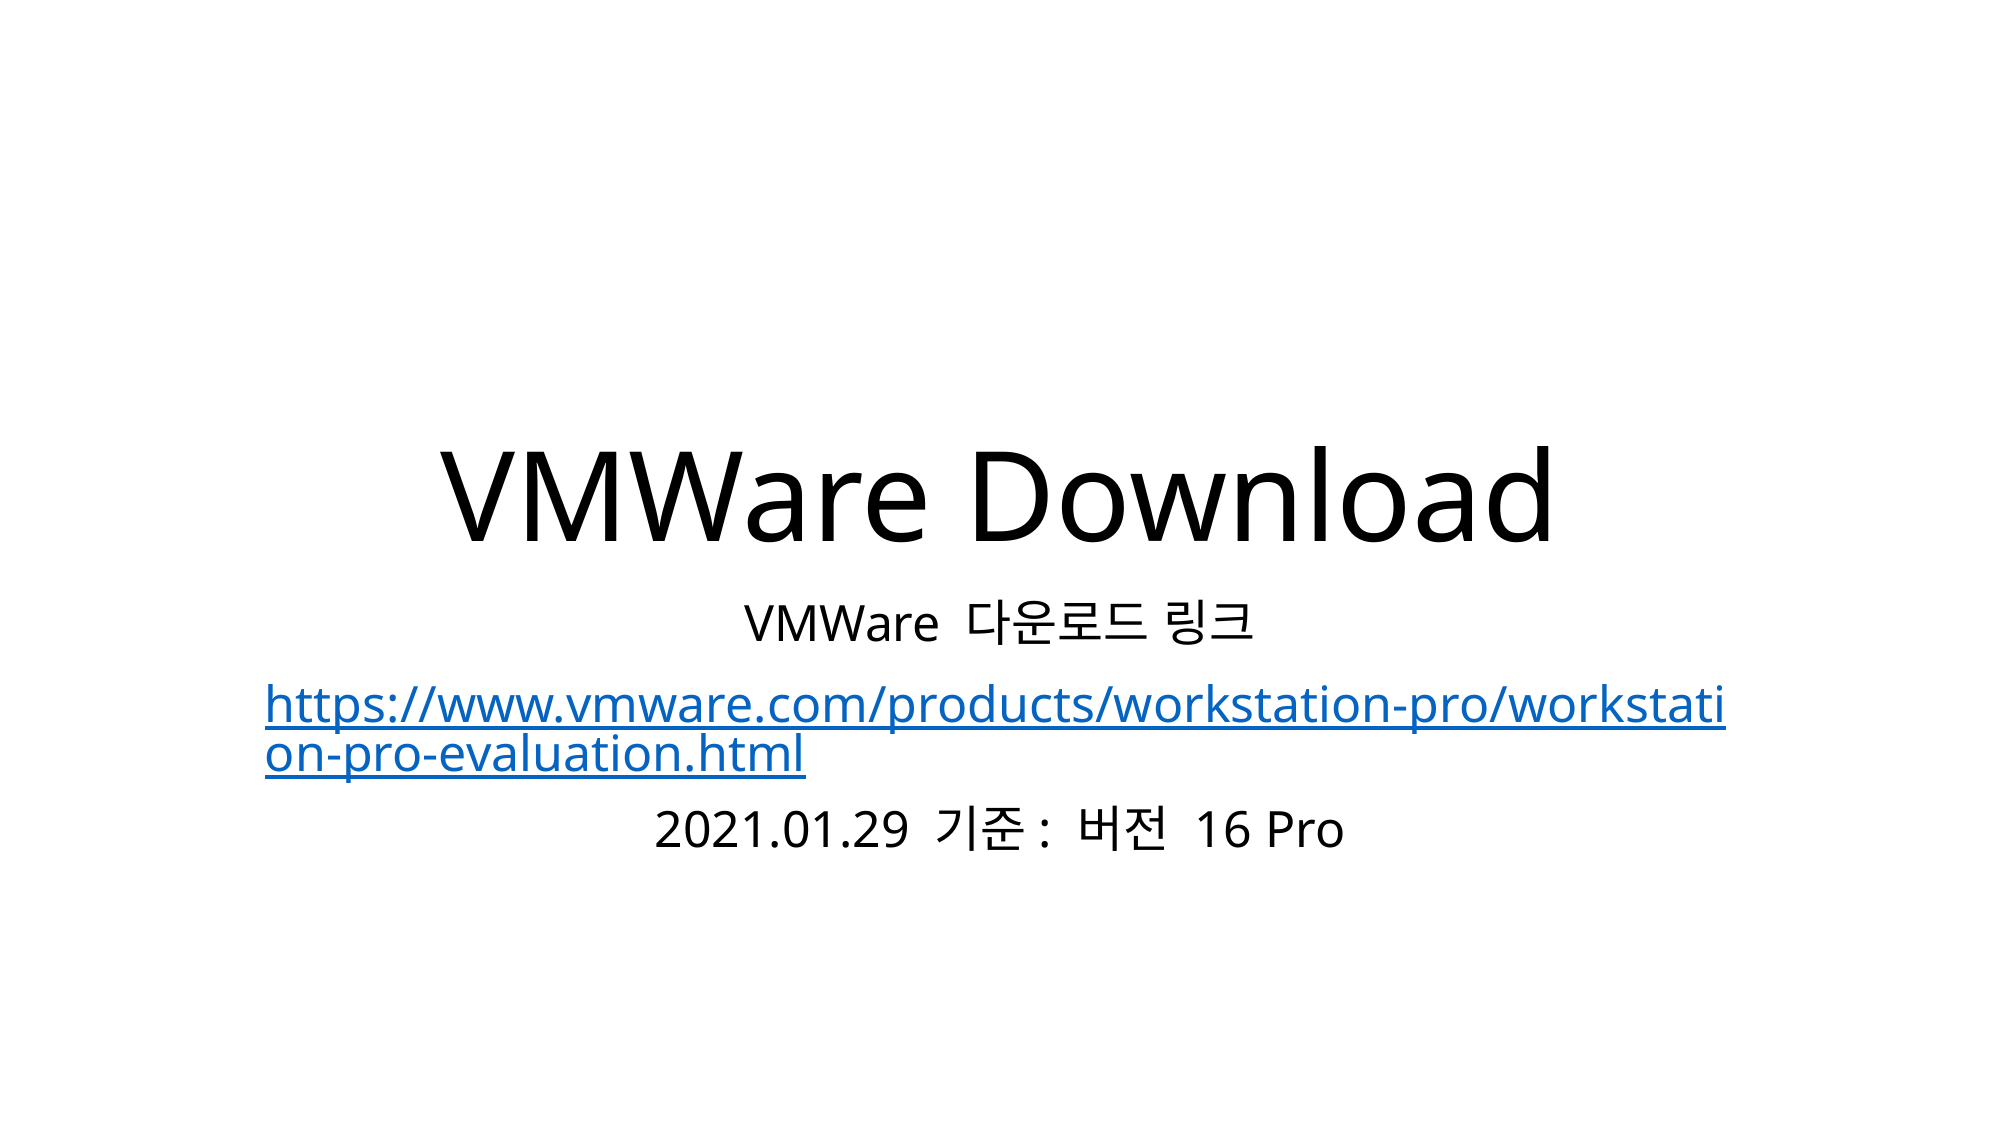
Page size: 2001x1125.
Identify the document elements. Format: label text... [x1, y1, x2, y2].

title VMWare Download [249, 184, 1750, 576]
subtitle VMWare 다운로드 링크 https://www.vmware.com/products/workstation-pro/workstation-pro-evaluation.html 2021.01.29 기준: 버전 16 Pro [249, 590, 1750, 863]
